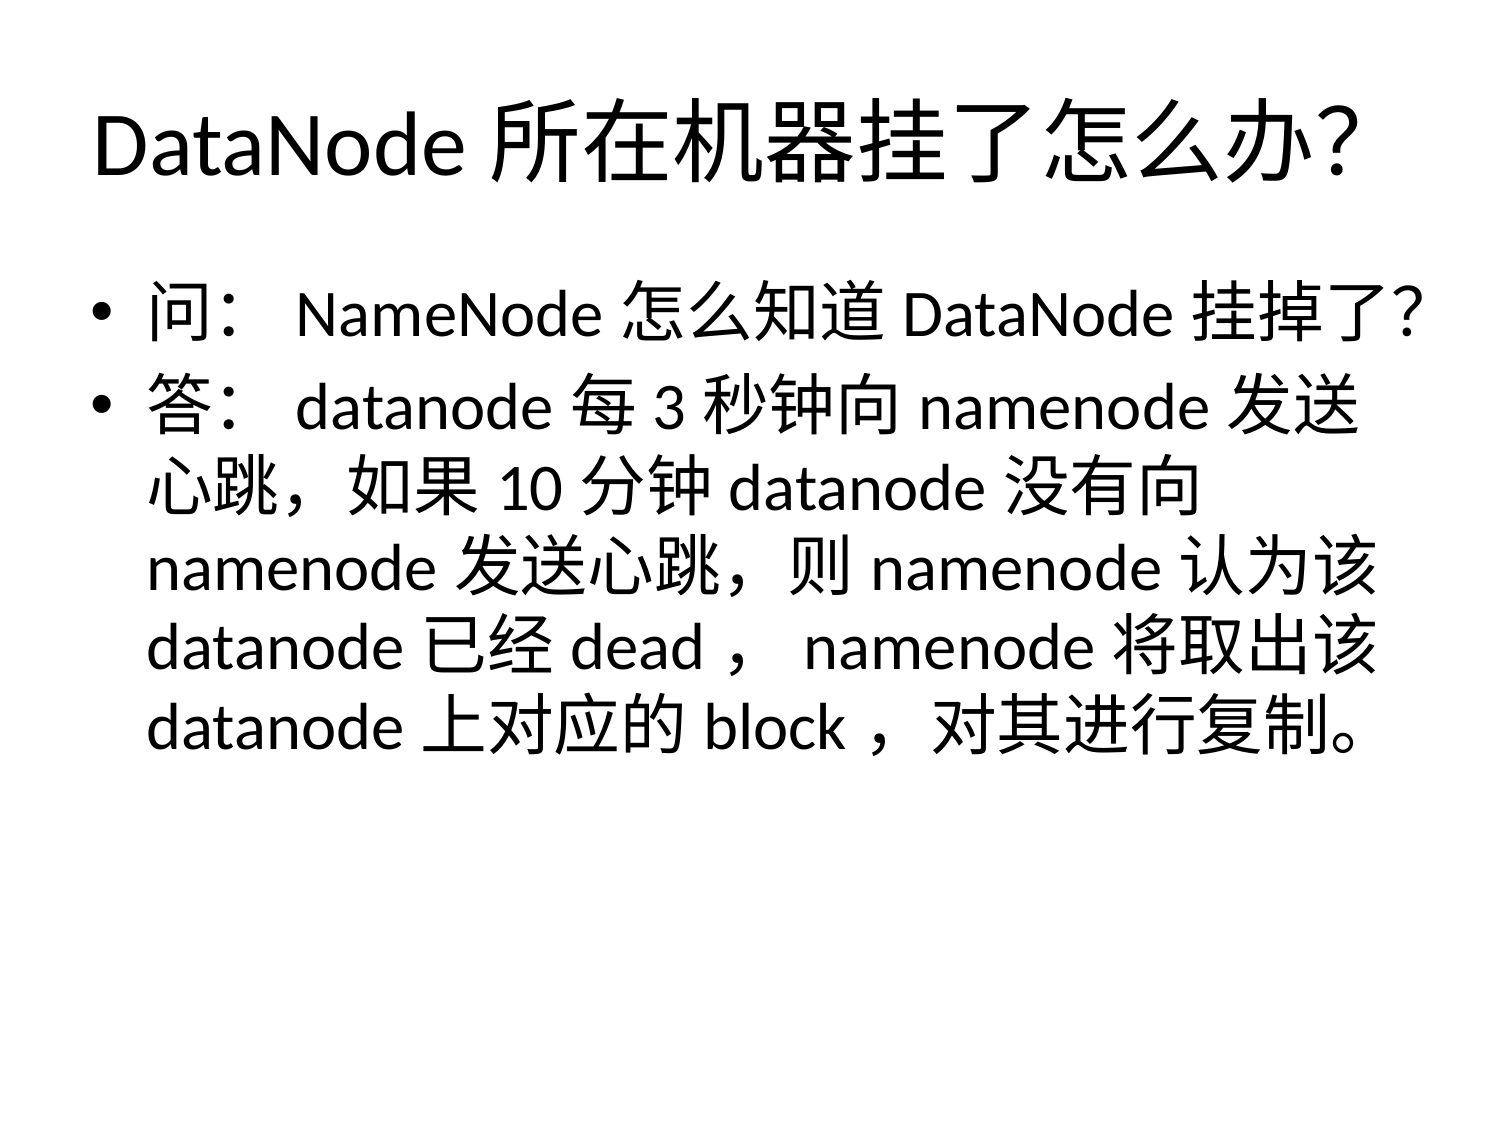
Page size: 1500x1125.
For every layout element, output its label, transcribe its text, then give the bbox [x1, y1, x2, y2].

title DataNode所在机器挂了怎么办？ [75, 45, 1425, 233]
list 问：NameNode怎么知道DataNode挂掉了？ 答：datanode每3秒钟向namenode发送心跳，如果10分钟datanode没有向namenode发送心跳，则namenode认为该datanode已经dead，namenode将取出该datanode上对应的block，对其进行复制。 [75, 262, 1425, 1005]
